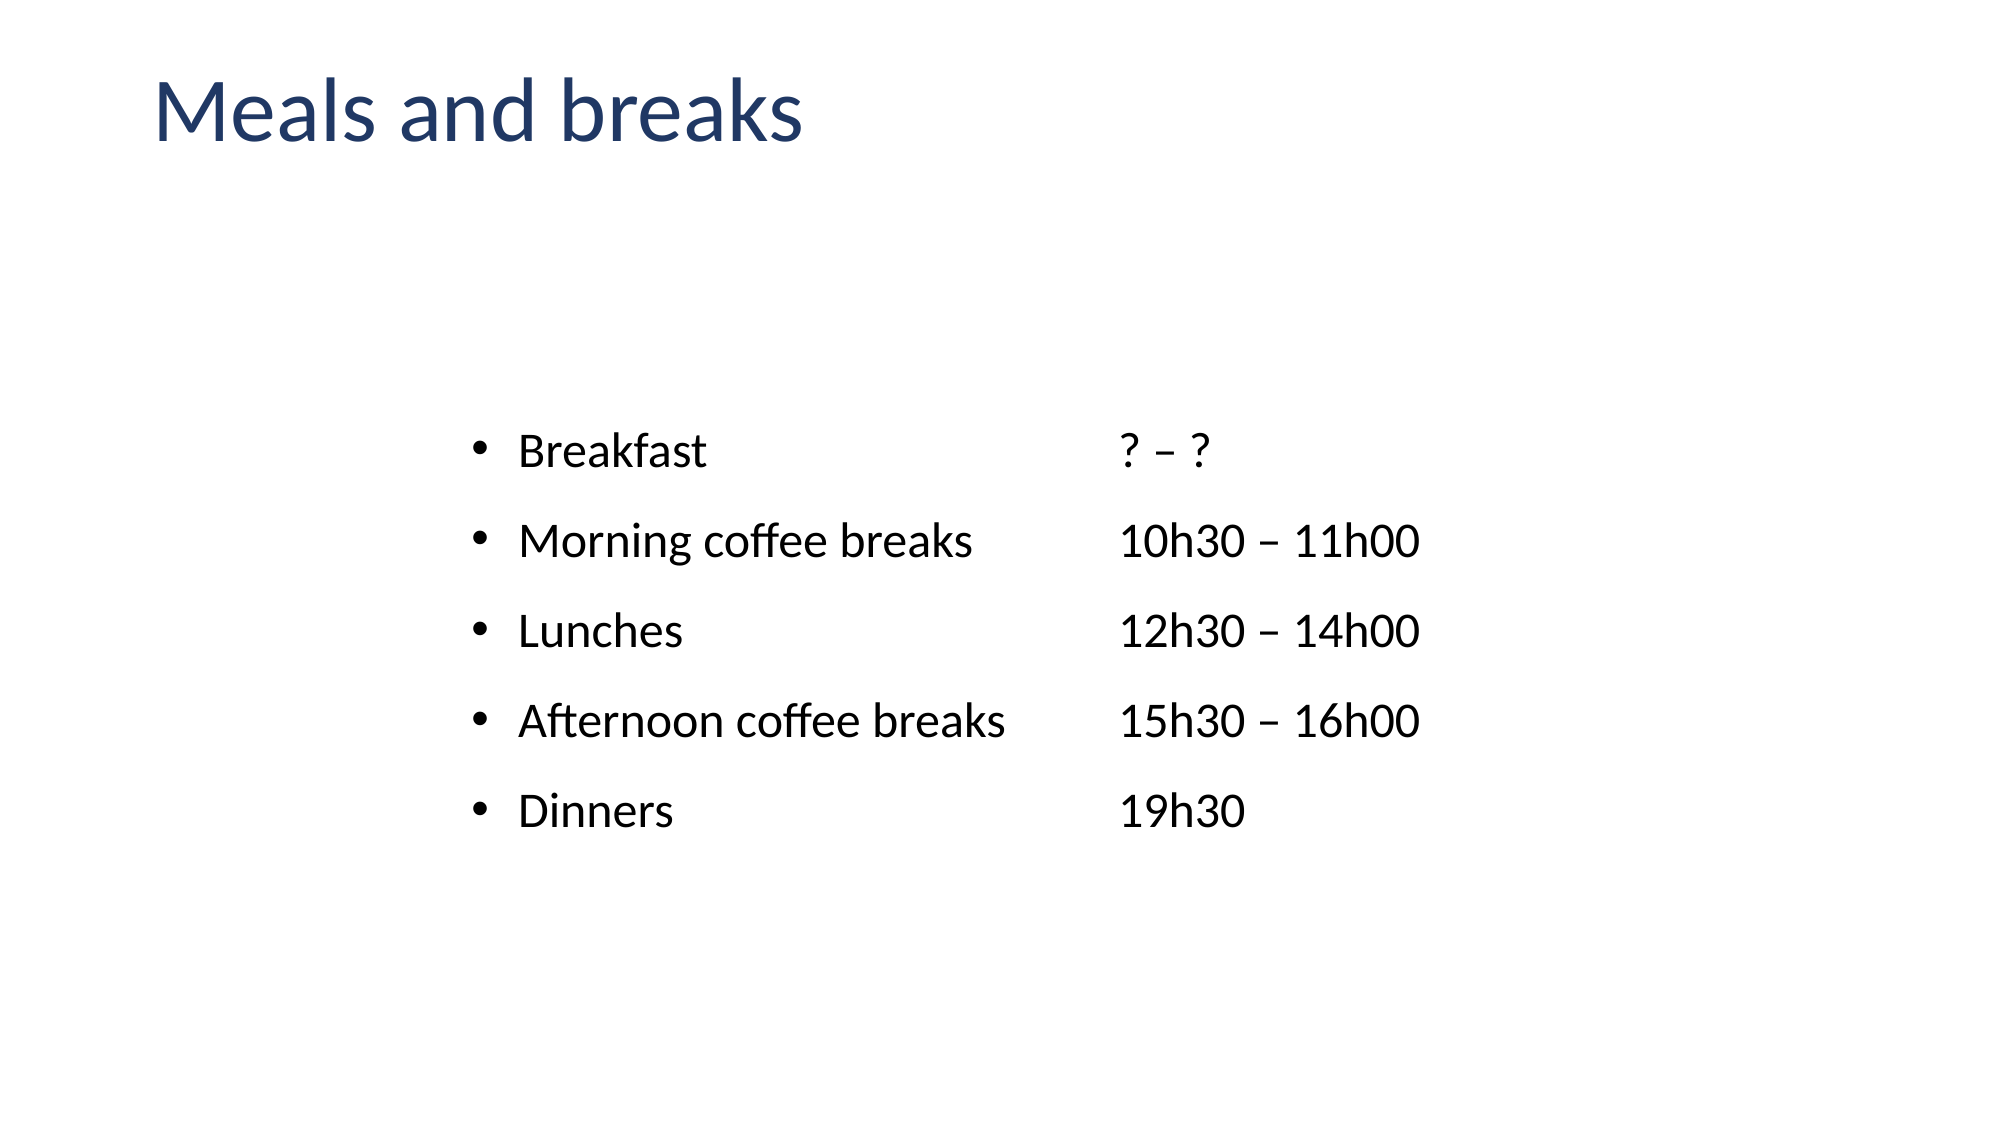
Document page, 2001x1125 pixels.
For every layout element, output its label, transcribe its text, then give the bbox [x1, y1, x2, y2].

title Meals and breaks [137, 3, 1863, 221]
text_box Breakfast ? – ? Morning coffee breaks 10h30 – 11h00 Lunches 12h30 – 14h00 Afternoon coffee breaks 15h30 – 16h00 Dinners 19h30 [456, 380, 1544, 846]
